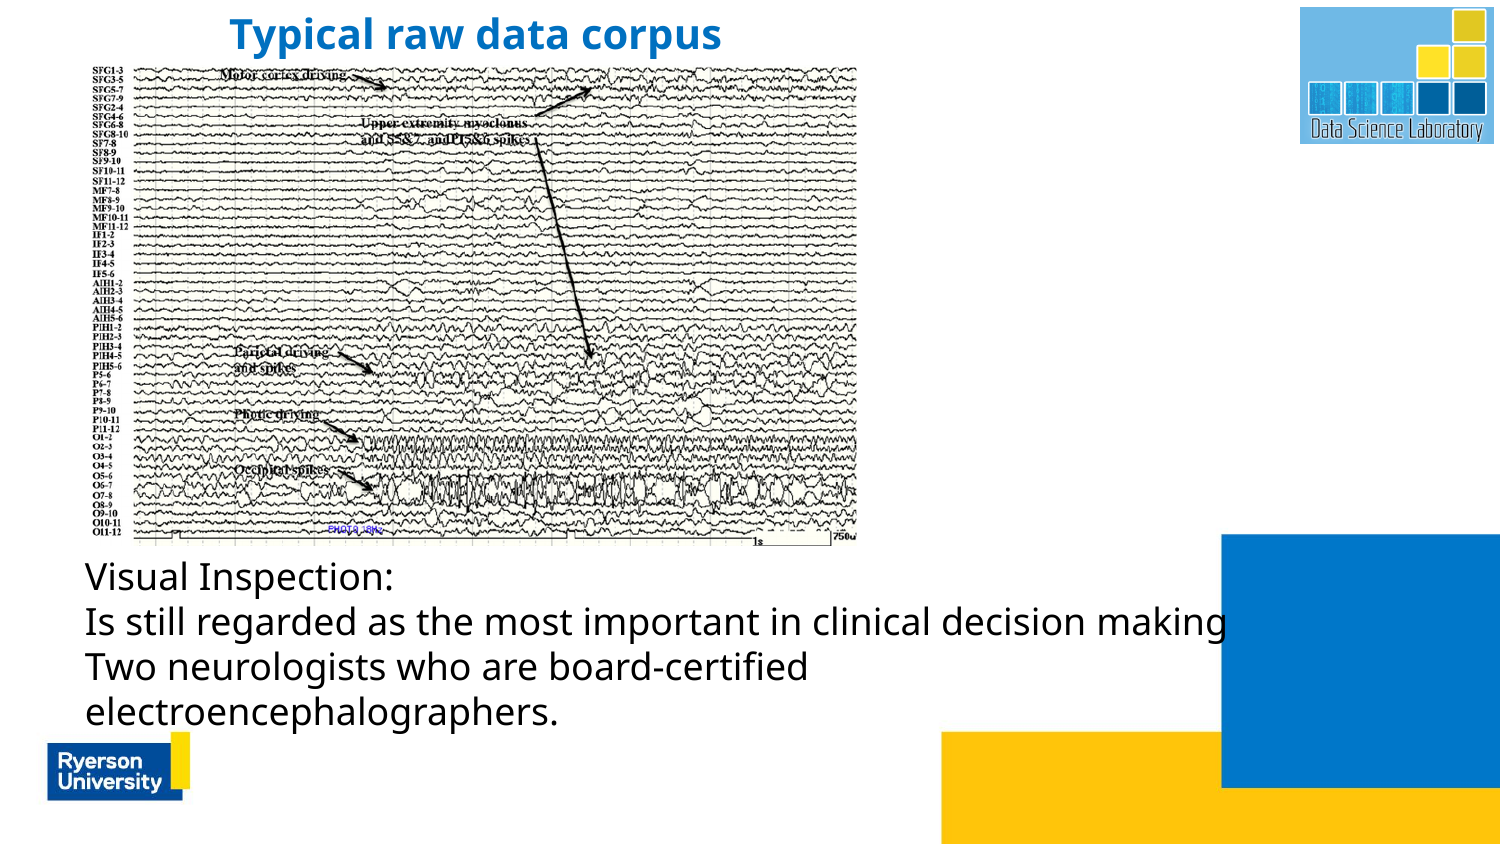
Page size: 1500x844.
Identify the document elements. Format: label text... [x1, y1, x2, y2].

text_box Visual Inspection: Is still regarded as the most important in clinical decision making Two neurologists who are board-certified electroencephalographers. [70, 545, 1248, 741]
text_box Typical raw data corpus [214, 0, 771, 63]
picture [0, 0, 1500, 844]
